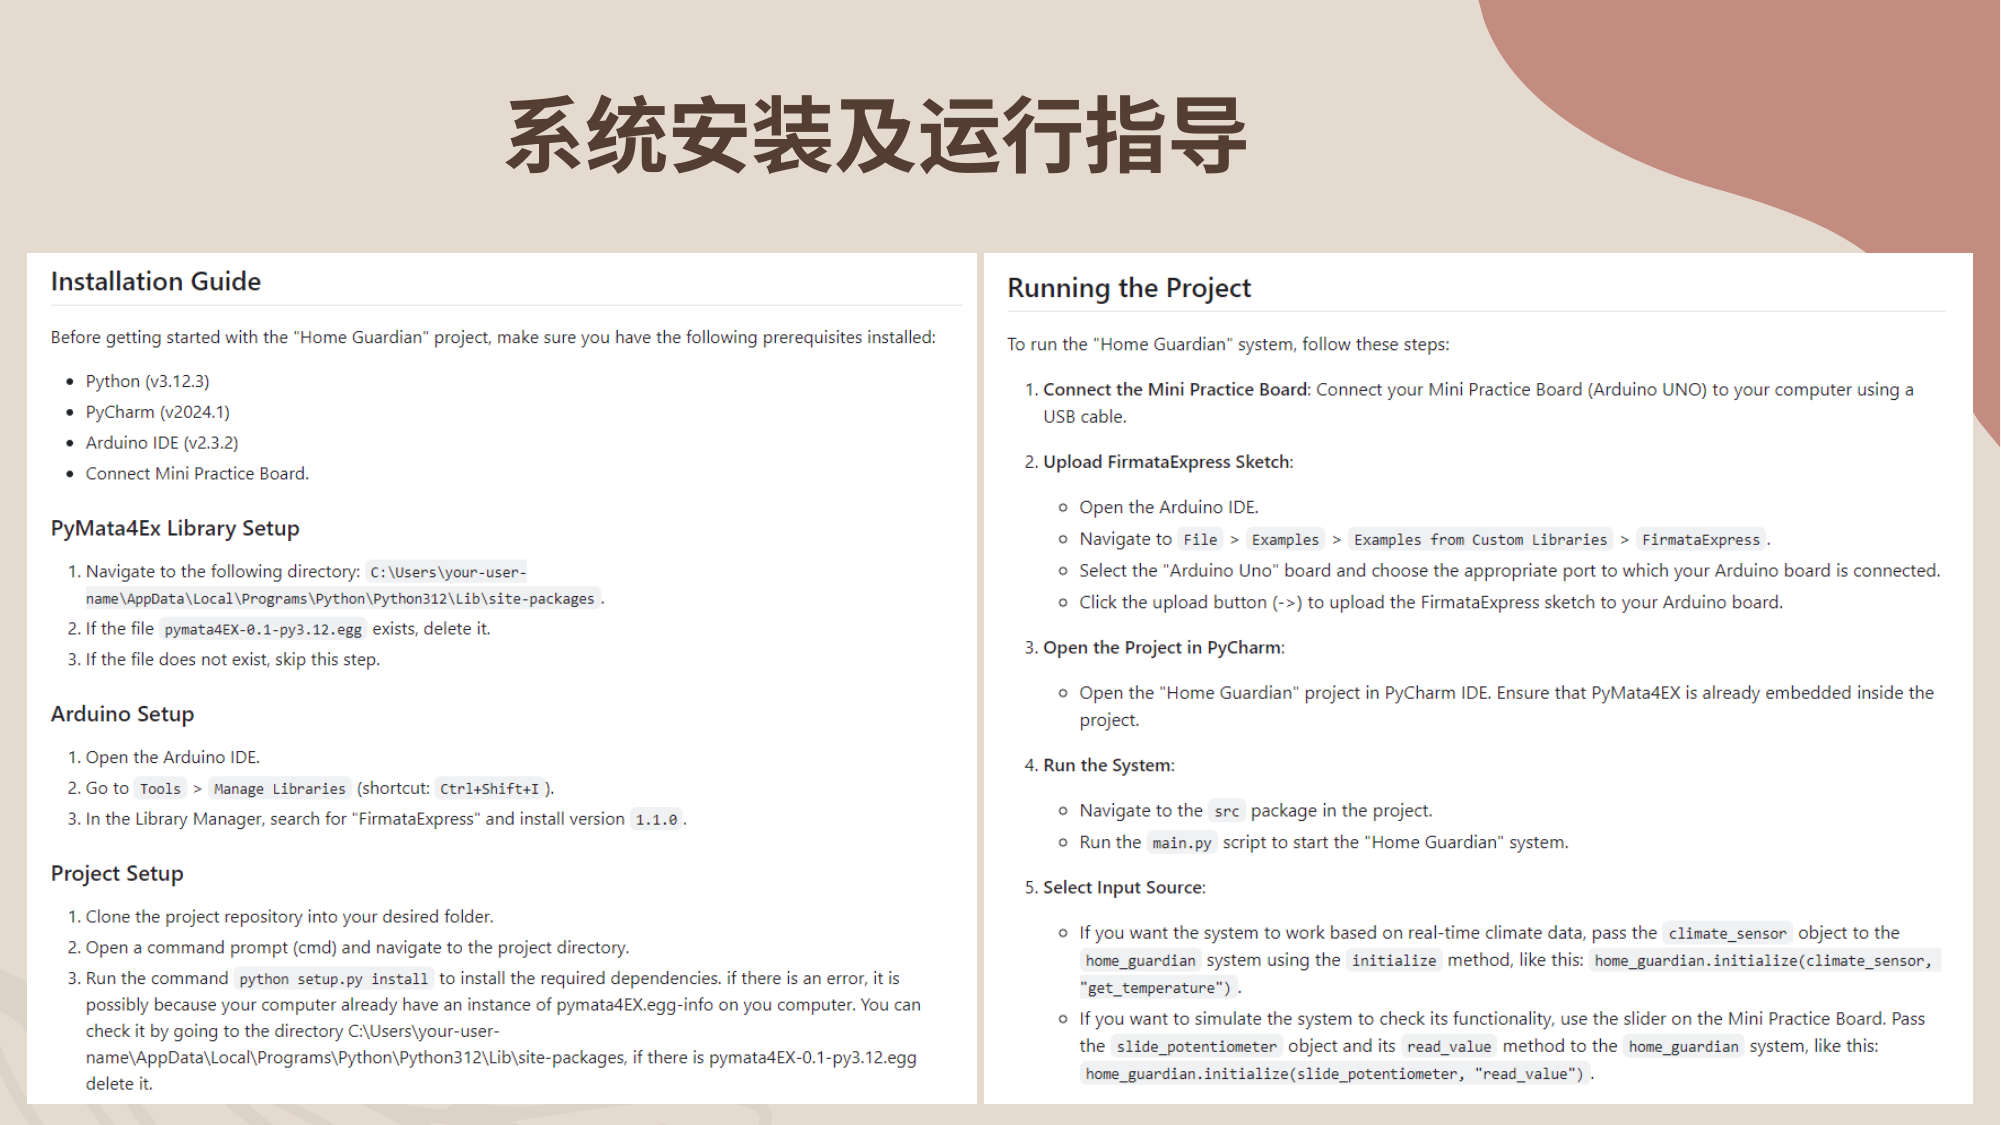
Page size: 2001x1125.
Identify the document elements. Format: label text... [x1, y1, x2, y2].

title 系统安装及运行指导 [27, 42, 1727, 193]
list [984, 253, 1973, 1104]
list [27, 253, 977, 1104]
